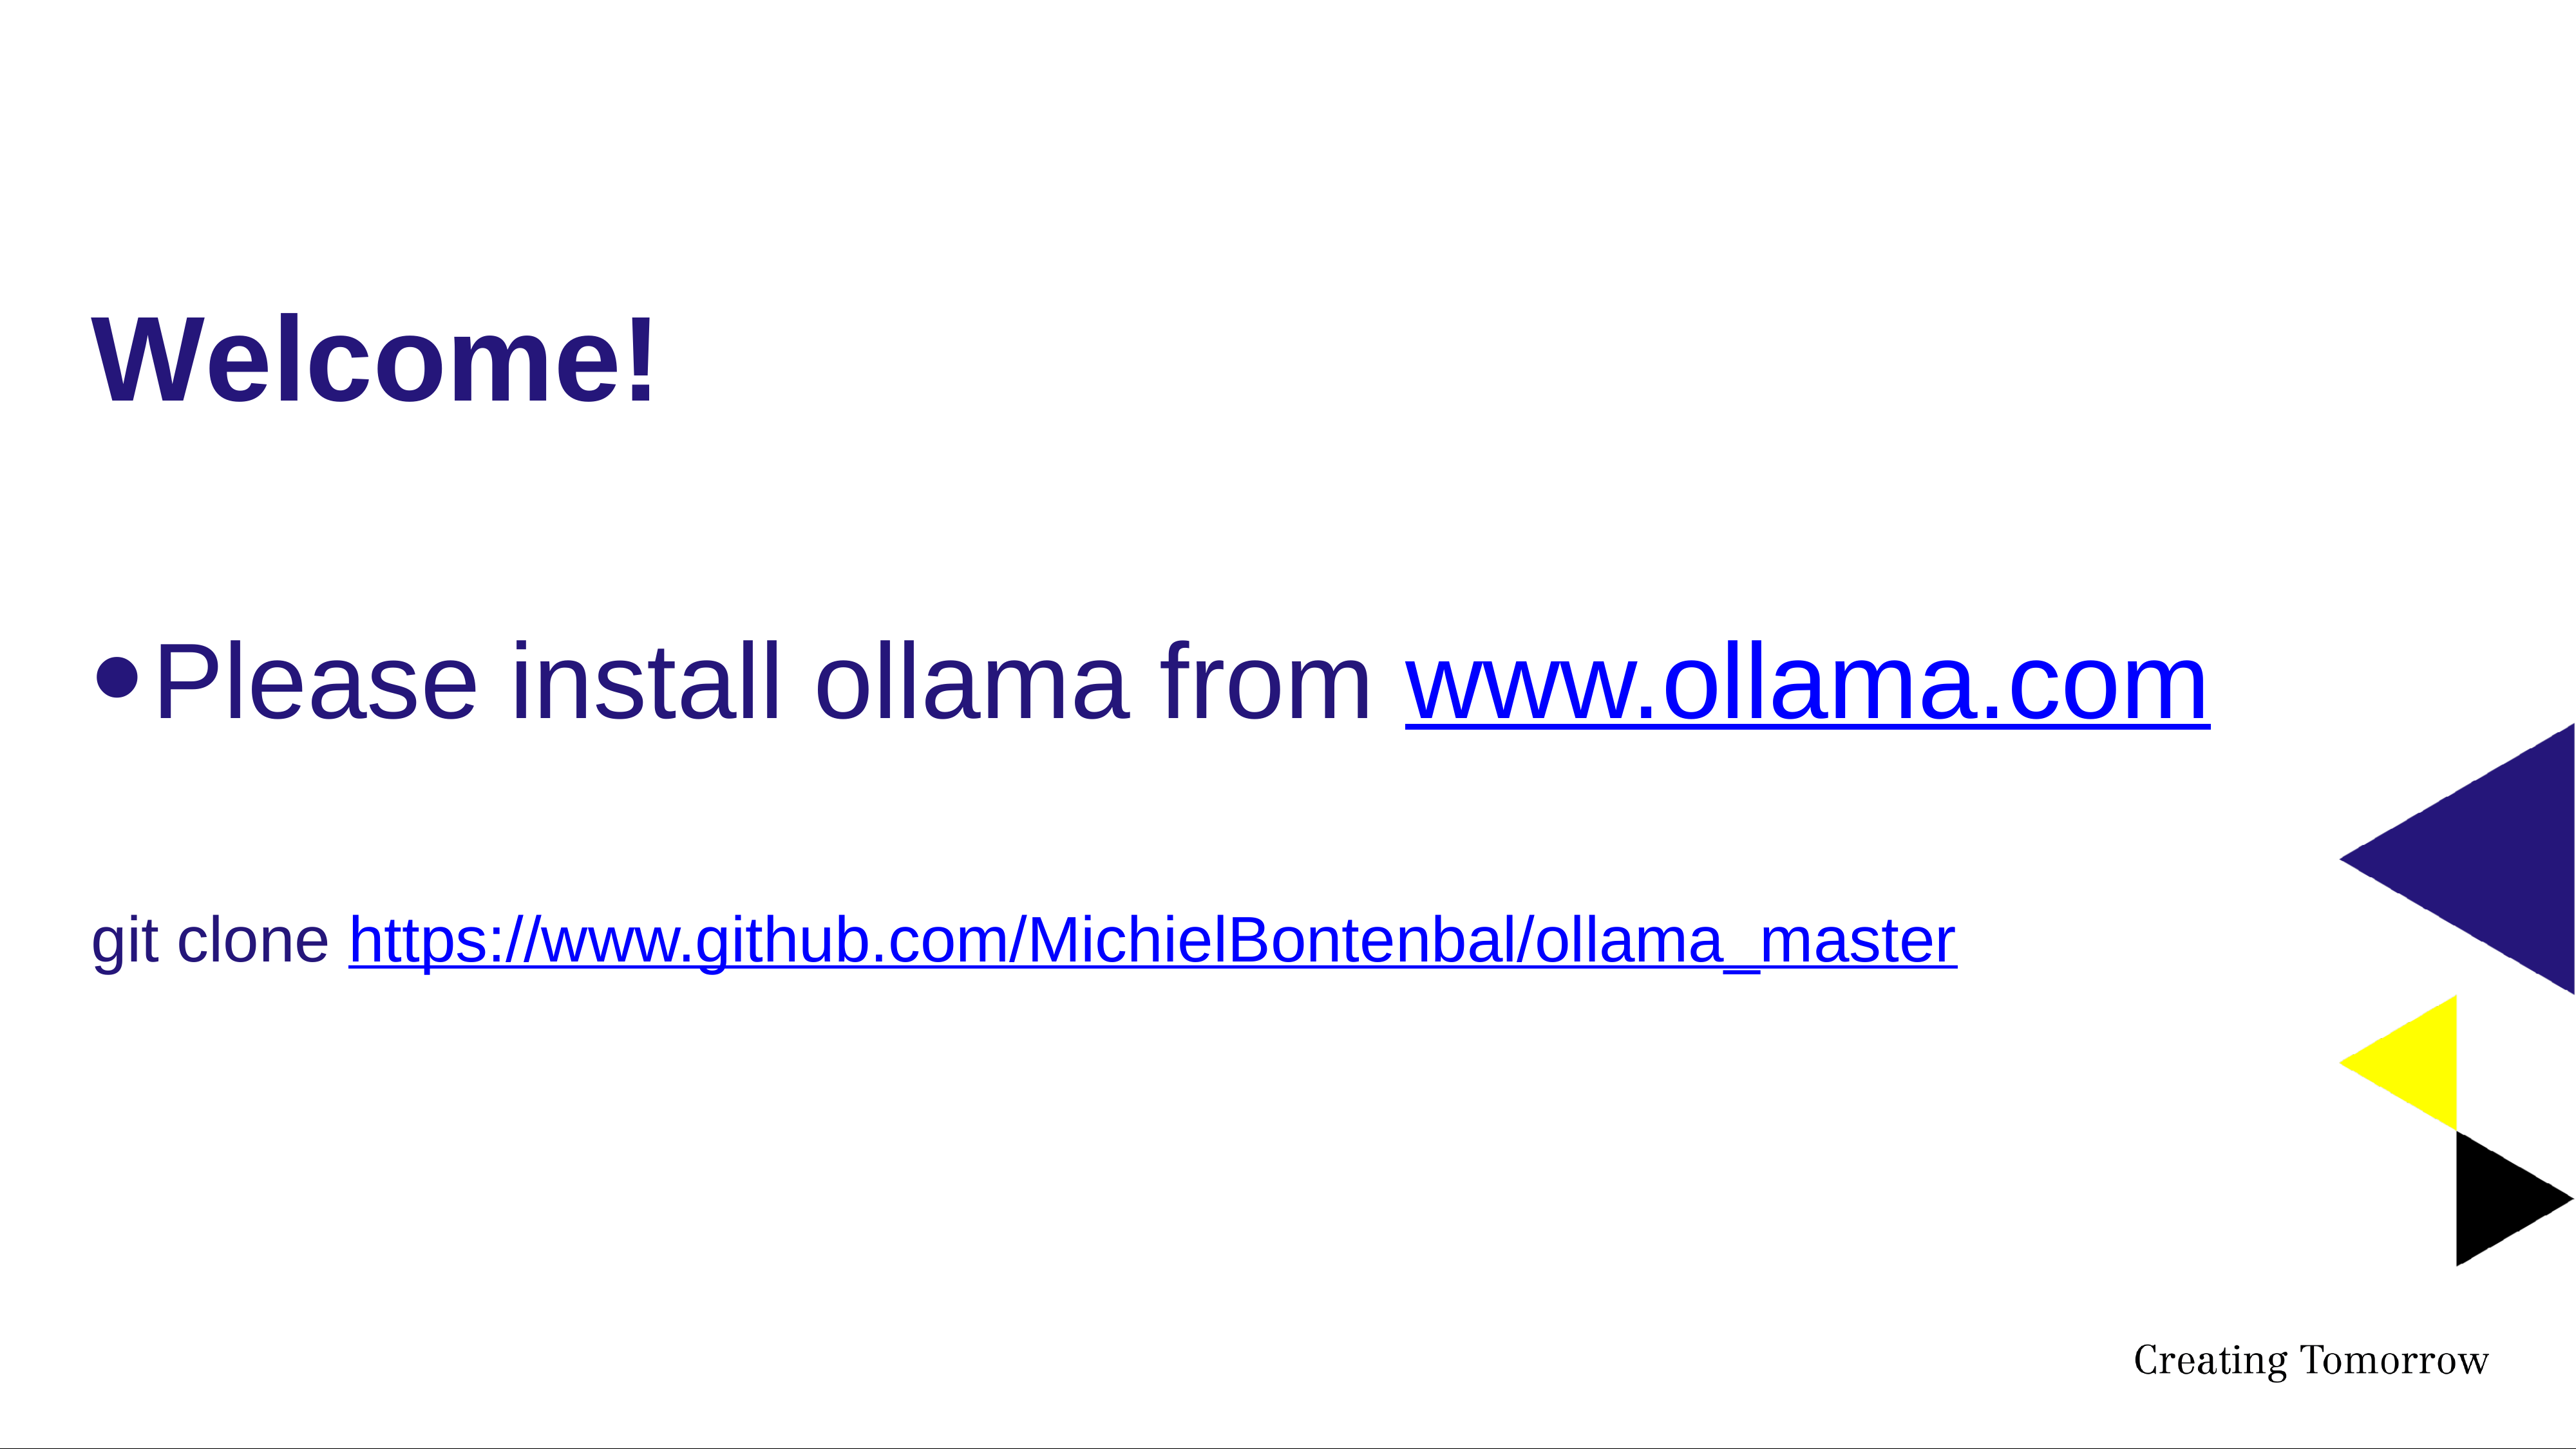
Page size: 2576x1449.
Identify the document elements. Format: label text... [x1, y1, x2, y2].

list Please install ollama from www.ollama.com git clone https://www.github.com/MichielBontenbal/ollama_master [91, 592, 2340, 1273]
picture [0, 0, 2576, 1449]
title Welcome! [91, 279, 2342, 593]
